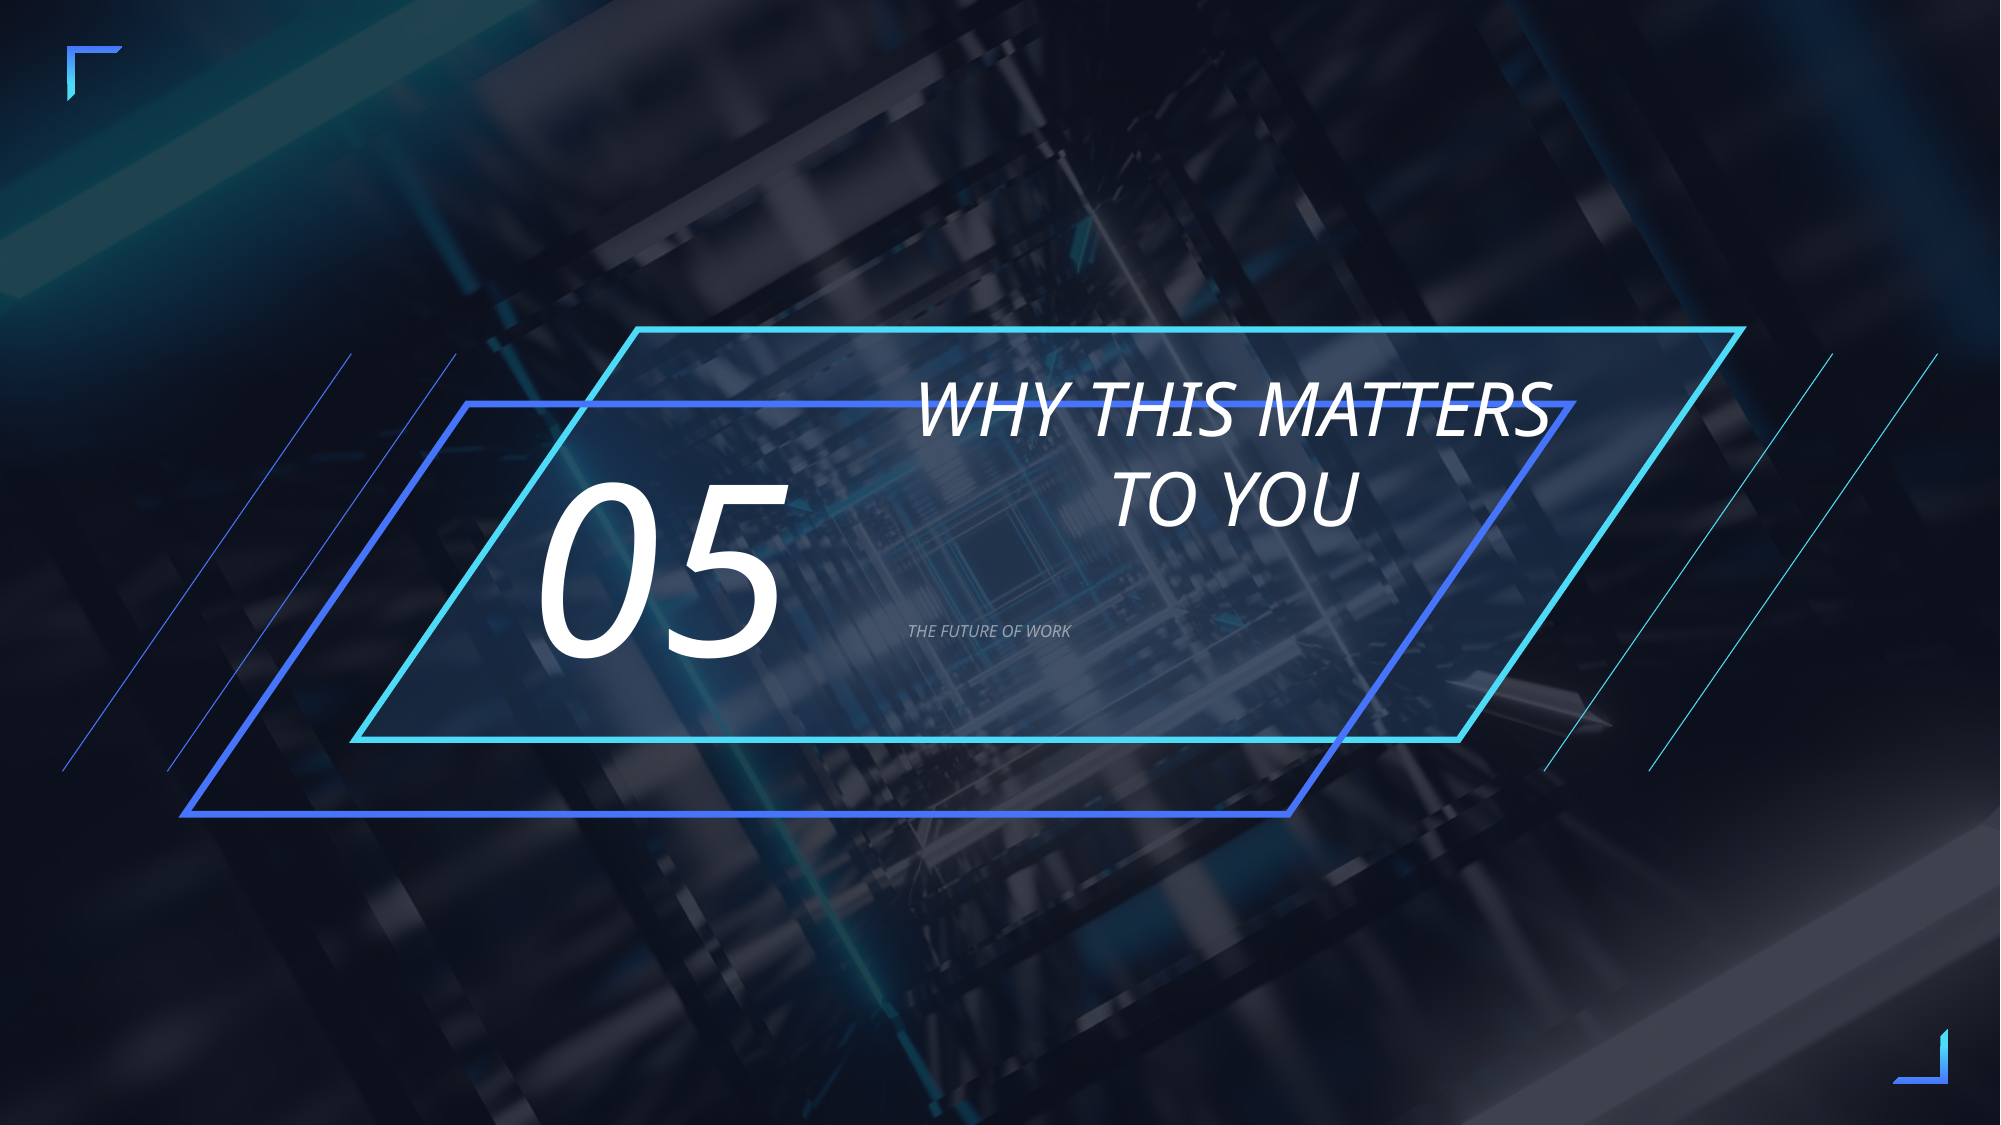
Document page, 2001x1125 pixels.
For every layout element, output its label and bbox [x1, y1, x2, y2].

picture [0, 0, 2000, 1125]
text_box [62, 329, 1938, 815]
